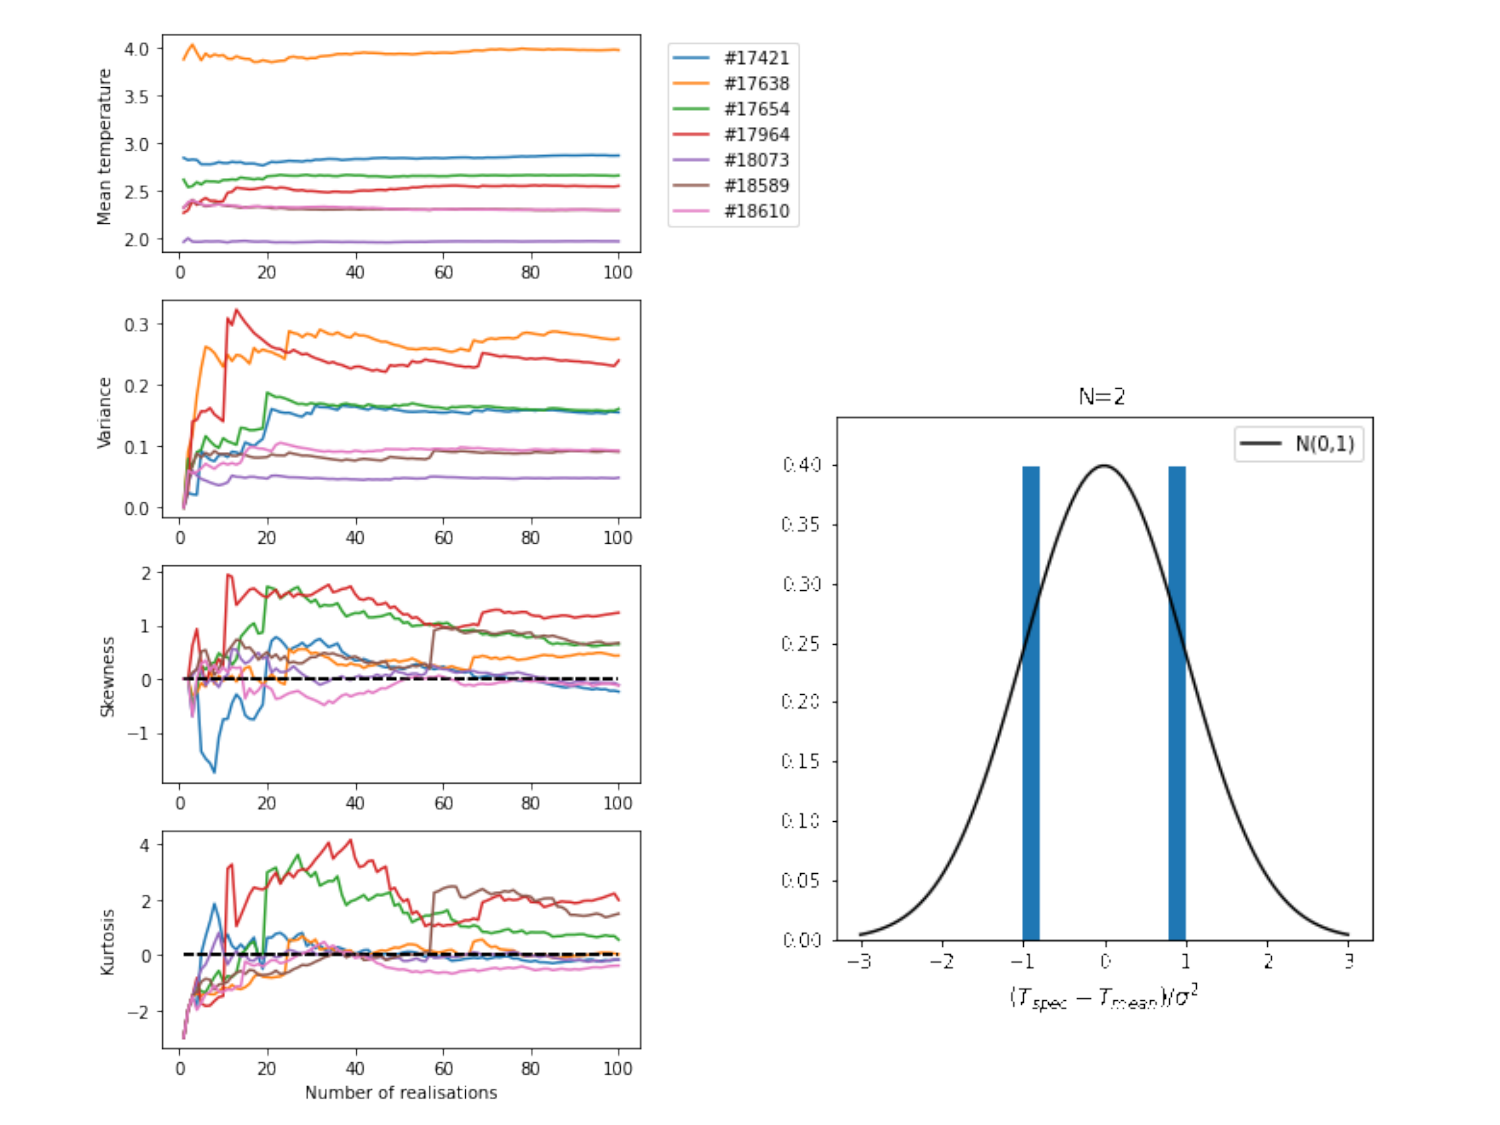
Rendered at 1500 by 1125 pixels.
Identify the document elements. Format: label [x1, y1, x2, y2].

picture [87, 24, 1443, 1113]
